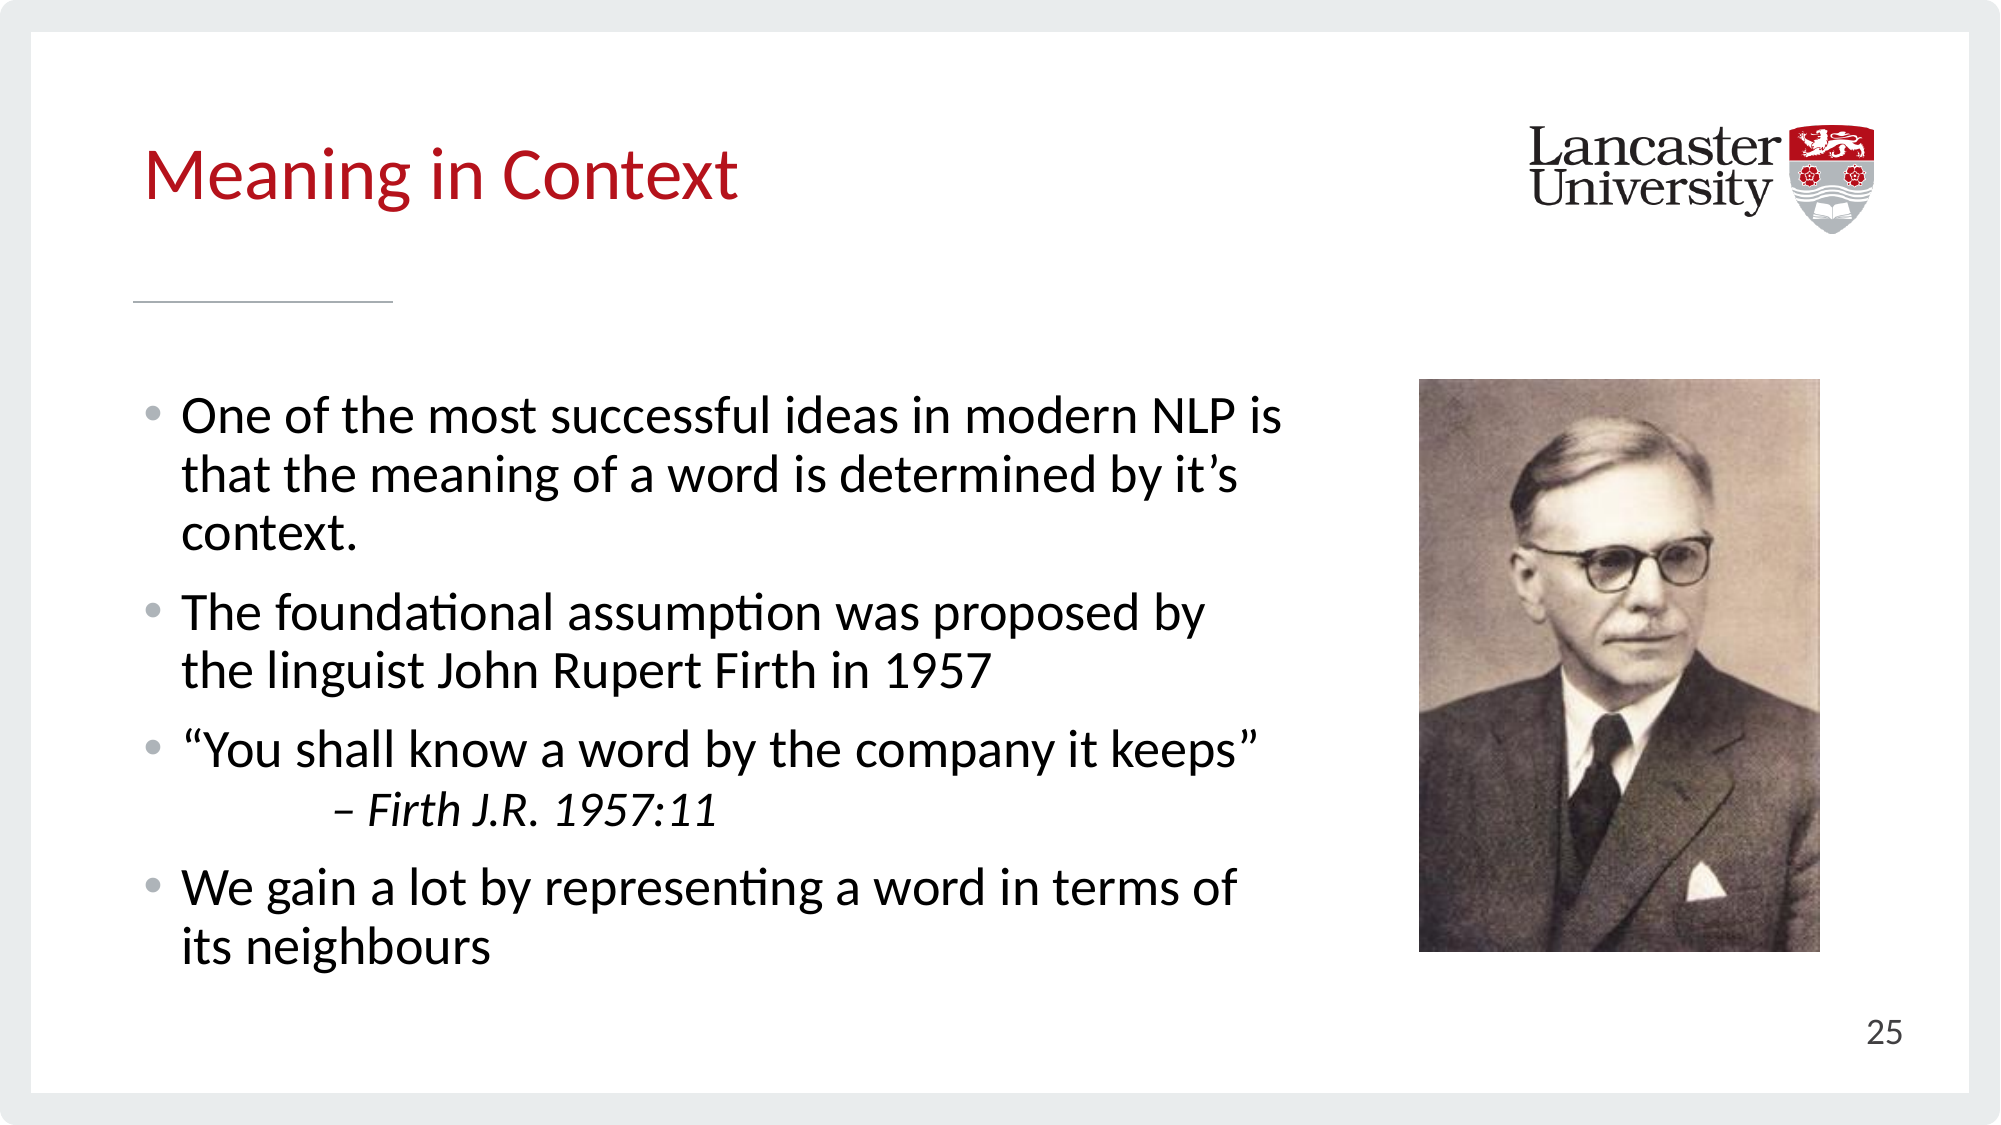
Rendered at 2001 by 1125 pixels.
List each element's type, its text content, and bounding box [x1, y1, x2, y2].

picture [1419, 379, 1820, 952]
list One of the most successful ideas in modern NLP is that the meaning of a word is determined by it’s context. The foundational assumption was proposed by the linguist John Rupert Firth in 1957 “You shall know a word by the company it keeps” – Firth J.R. 1957:11 We gain a lot by representing a word in terms of its neighbours [128, 379, 1307, 1014]
title Meaning in Context [128, 78, 1482, 279]
slide_number 25 [1468, 999, 1919, 1060]
